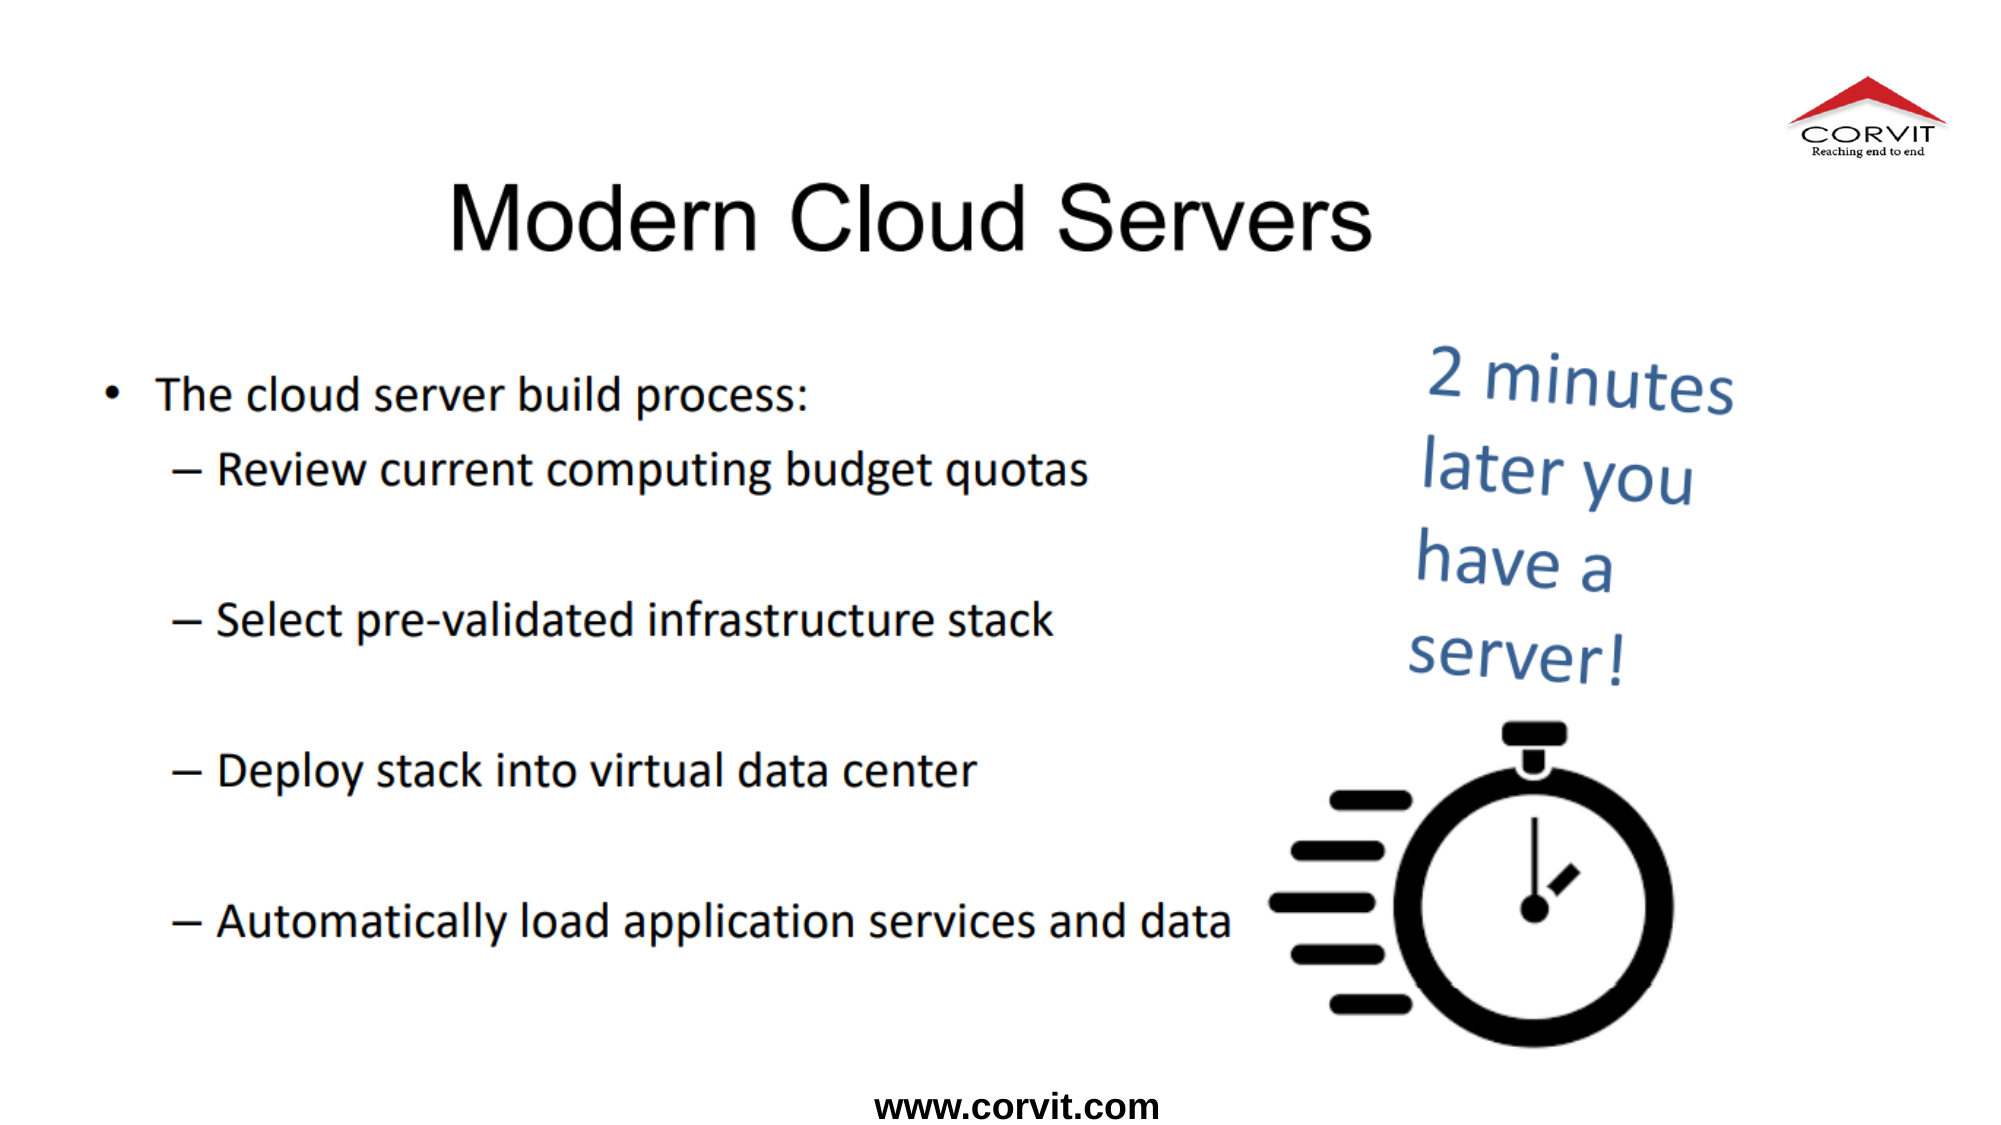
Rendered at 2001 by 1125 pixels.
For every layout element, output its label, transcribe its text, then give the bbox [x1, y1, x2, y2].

picture [35, 73, 1951, 1063]
text_box www.corvit.com [34, 1074, 2000, 1125]
